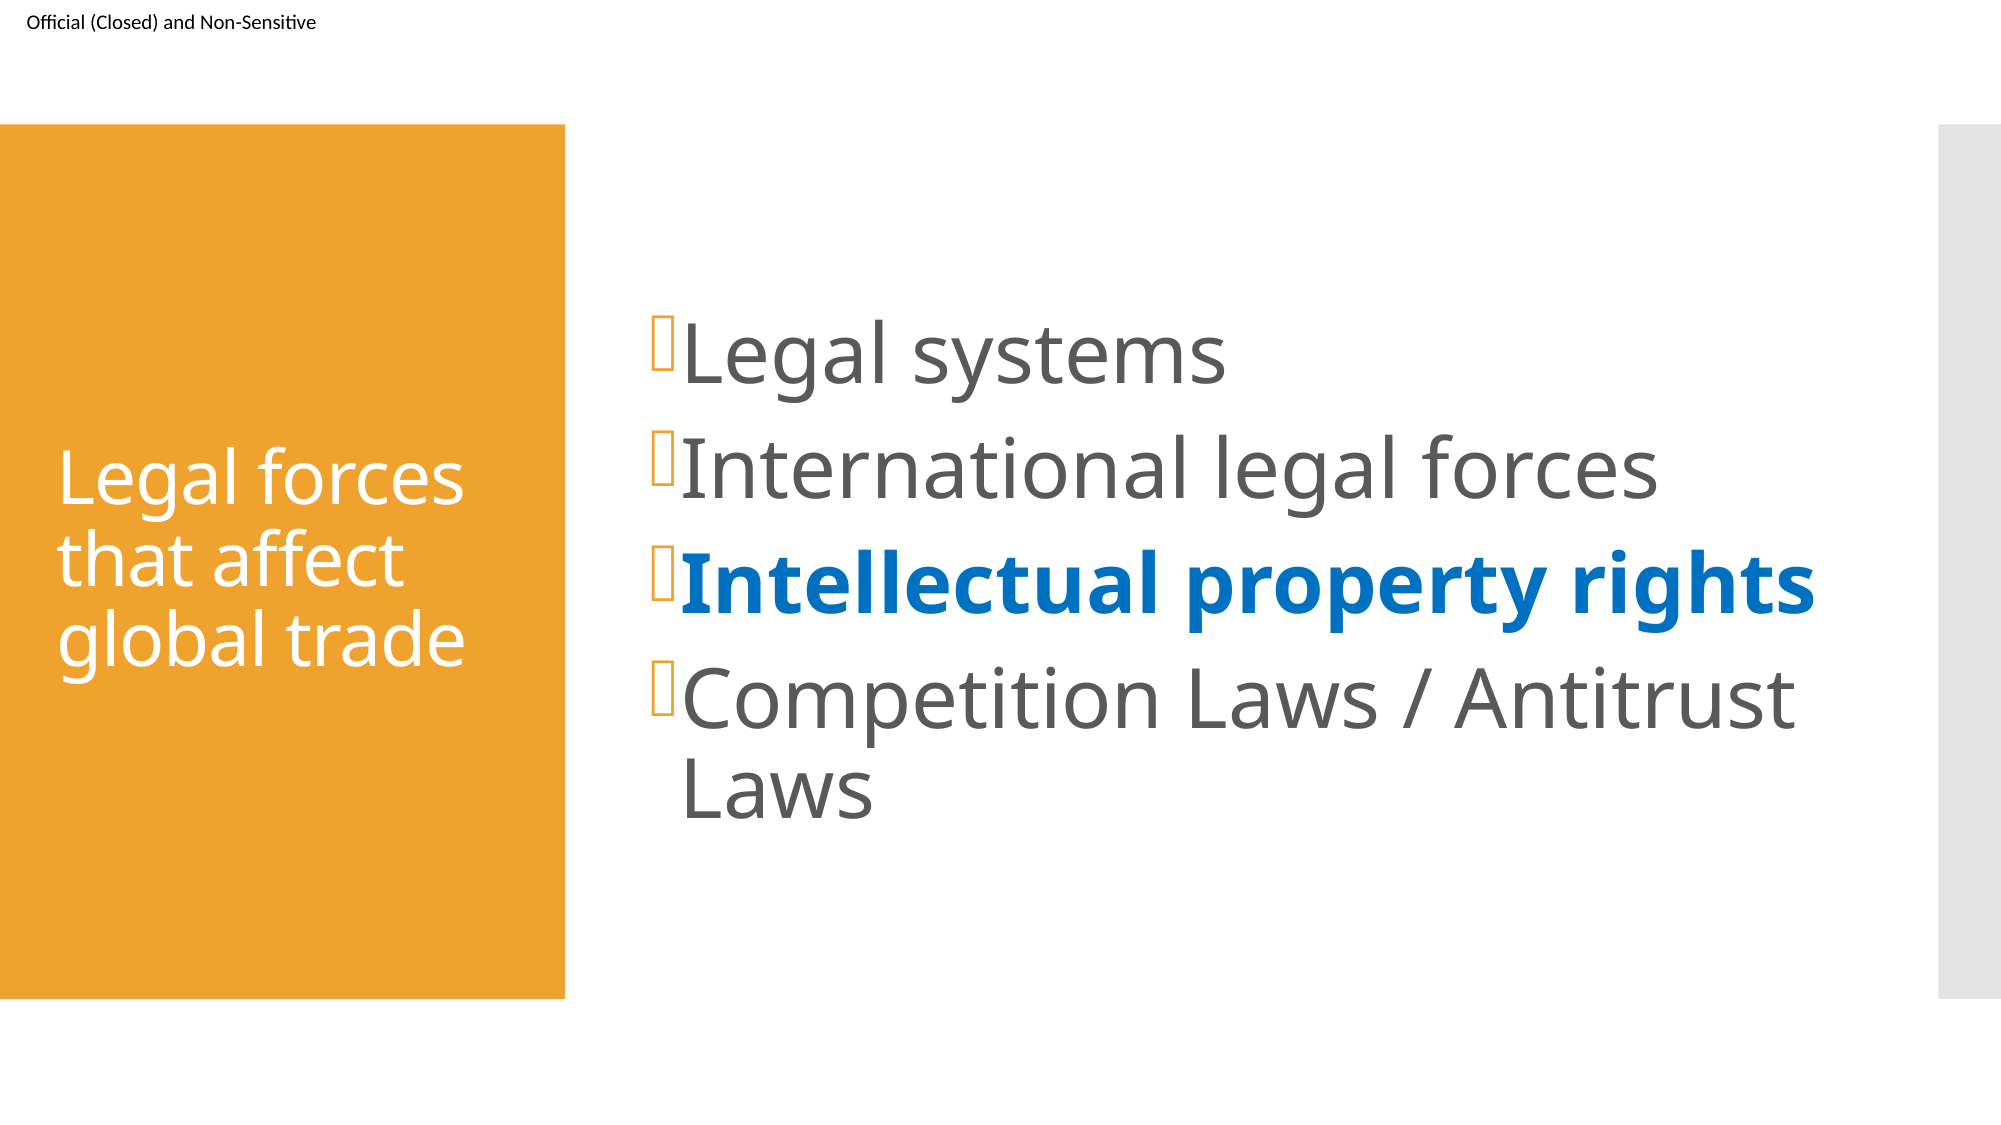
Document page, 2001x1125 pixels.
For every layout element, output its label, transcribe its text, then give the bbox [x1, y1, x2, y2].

list Legal systems International legal forces Intellectual property rights Competition Laws / Antitrust Laws [634, 154, 1835, 994]
title Legal forces that affect global trade [41, 184, 525, 940]
